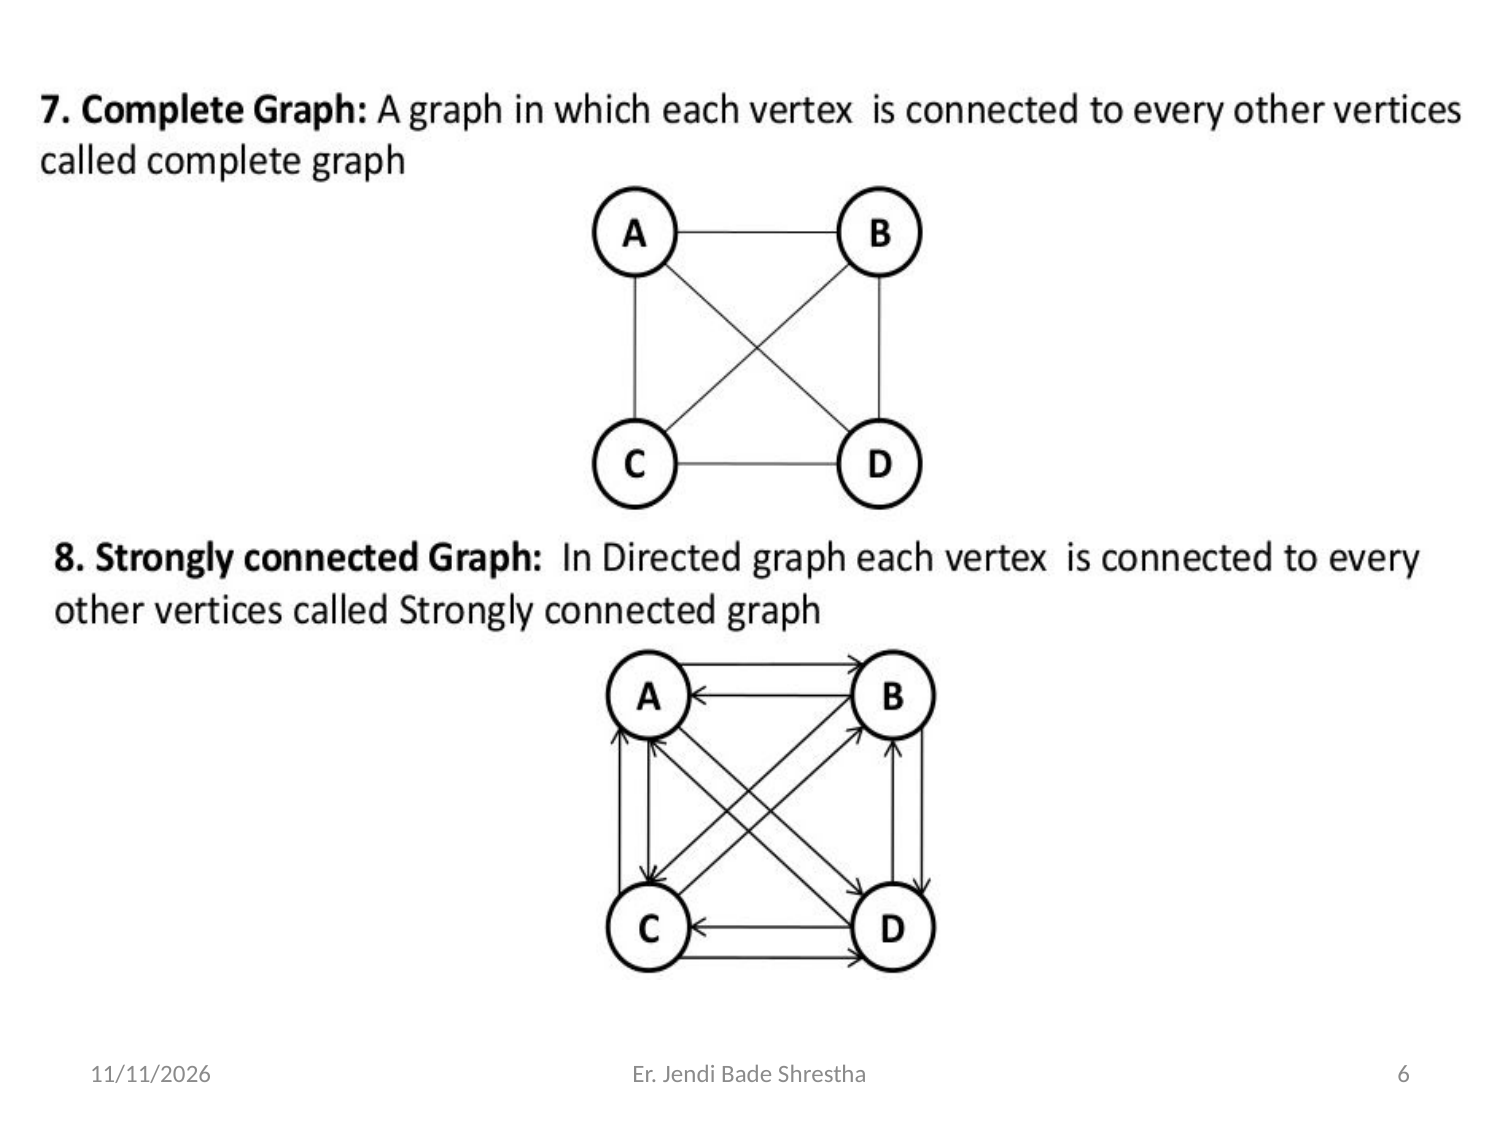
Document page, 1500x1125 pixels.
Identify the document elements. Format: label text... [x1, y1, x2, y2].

slide_number 6 [1074, 1042, 1425, 1103]
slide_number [75, 1042, 425, 1103]
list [23, 74, 1476, 980]
footer Er. Jendi Bade Shrestha [512, 1042, 988, 1103]
